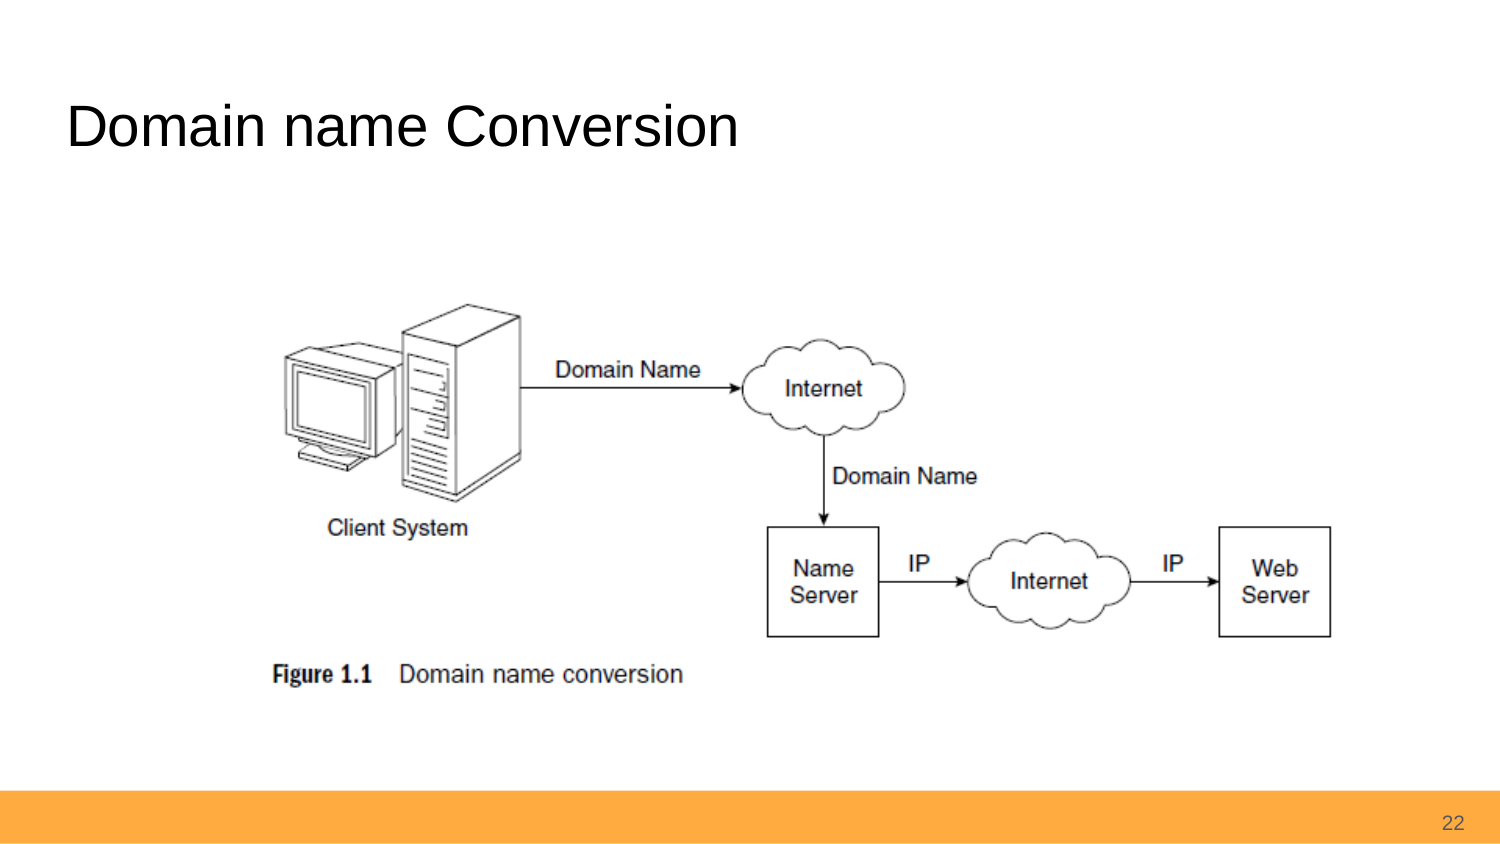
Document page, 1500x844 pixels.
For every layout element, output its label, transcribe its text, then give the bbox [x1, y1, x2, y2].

picture [138, 237, 1362, 716]
title Domain name Conversion [51, 72, 1449, 167]
slide_number 22 [1389, 789, 1480, 844]
